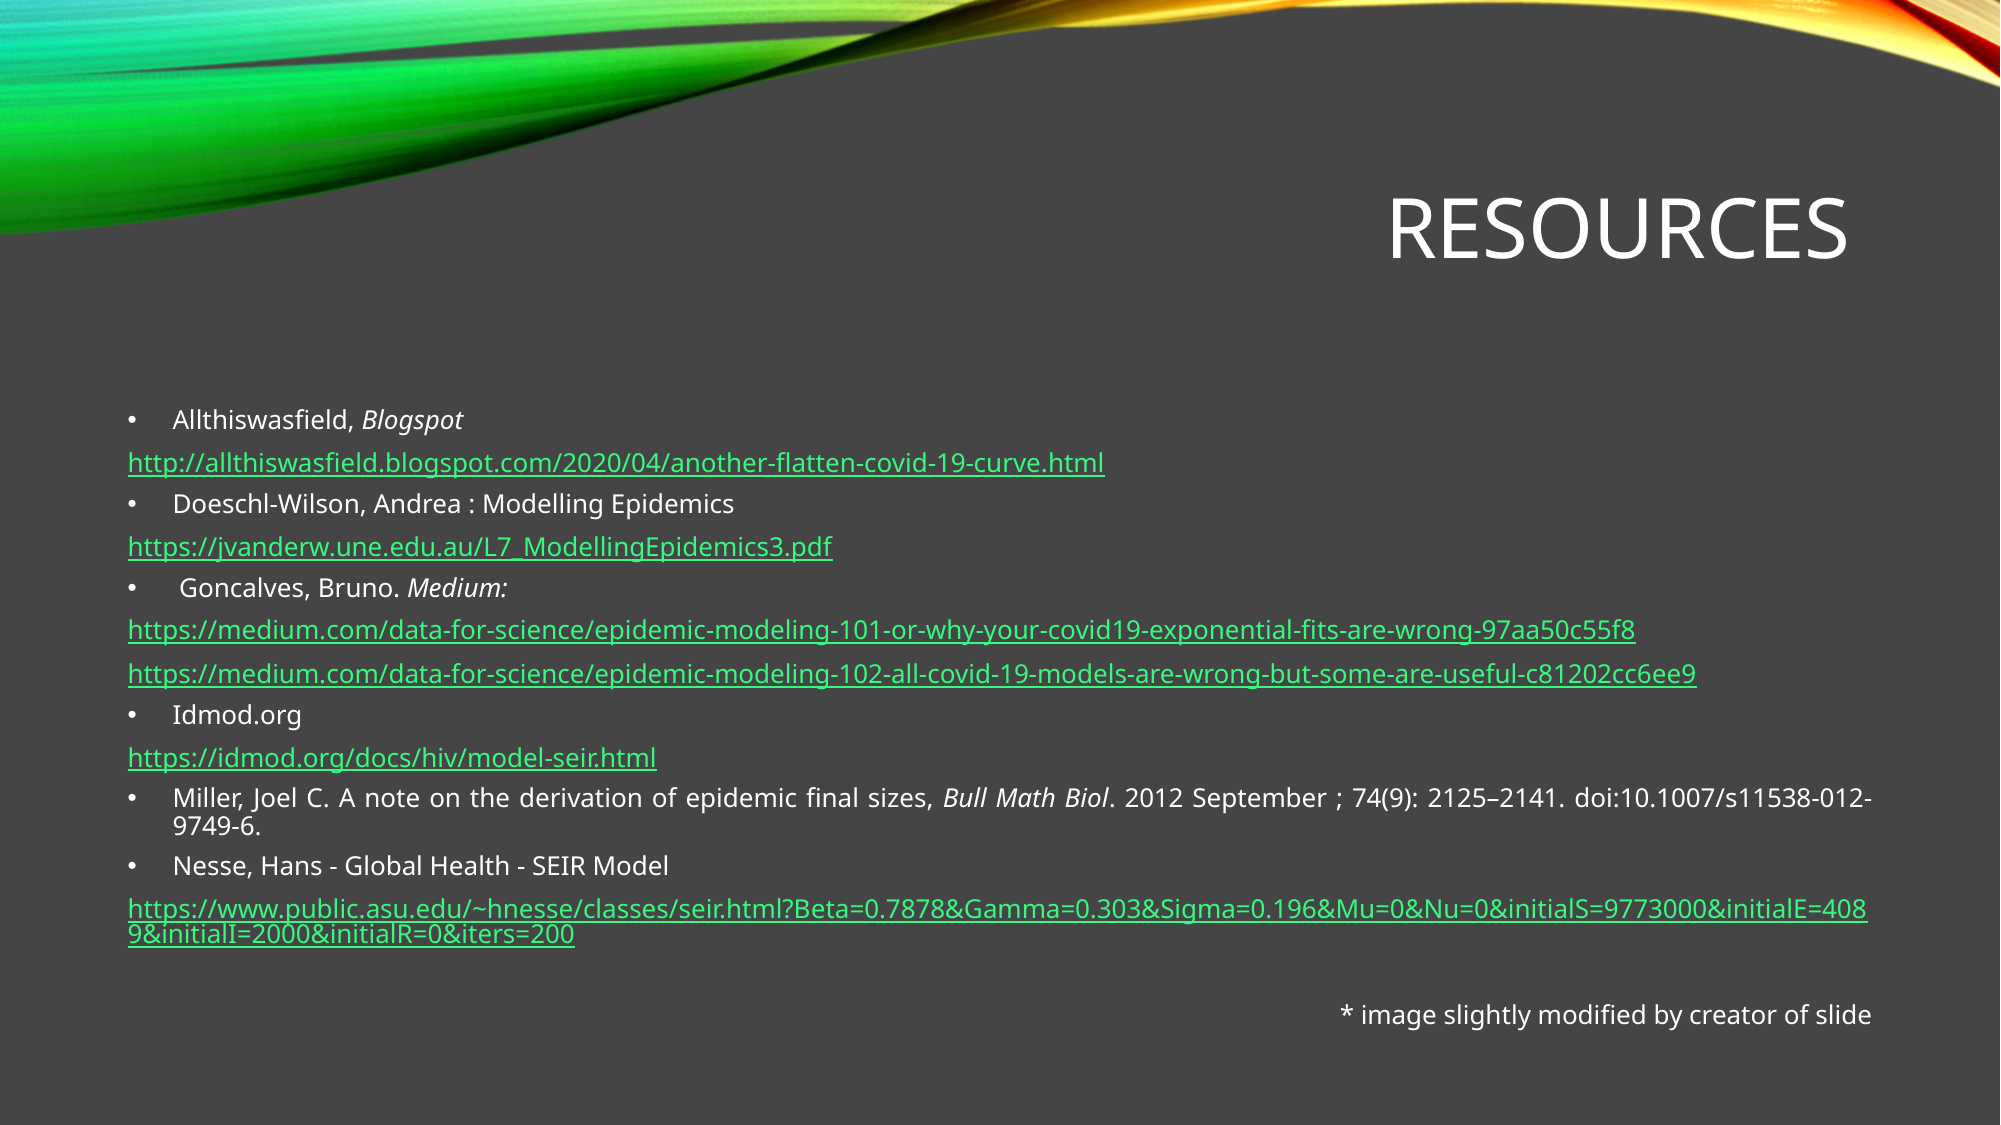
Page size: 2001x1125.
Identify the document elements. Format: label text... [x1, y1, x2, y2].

title Resources [474, 125, 1888, 338]
picture [0, 0, 2000, 237]
list Allthiswasfield, Blogspot http://allthiswasfield.blogspot.com/2020/04/another-flatten-covid-19-curve.html Doeschl-Wilson, Andrea : Modelling Epidemics https://jvanderw.une.edu.au/L7_ModellingEpidemics3.pdf Goncalves, Bruno. Medium: https://medium.com/data-for-science/epidemic-modeling-101-or-why-your-covid19-exponential-fits-are-wrong-97aa50c55f8 https://medium.com/data-for-science/epidemic-modeling-102-all-covid-19-models-are-wrong-but-some-are-useful-c81202cc6ee9 Idmod.org https://idmod.org/docs/hiv/model-seir.html Miller, Joel C. A note on the derivation of epidemic final sizes, Bull Math Biol. 2012 September ; 74(9): 2125–2141. doi:10.1007/s11538-012-9749-6. Nesse, Hans - Global Health - SEIR Model https://www.public.asu.edu/~hnesse/classes/seir.html?Beta=0.7878&Gamma=0.303&Sigma=0.196&Mu=0&Nu=0&initialS=9773000&initialE=4089&initialI=2000&initialR=0&iters=200 * image slightly modified by creator of slide [112, 360, 1888, 1021]
